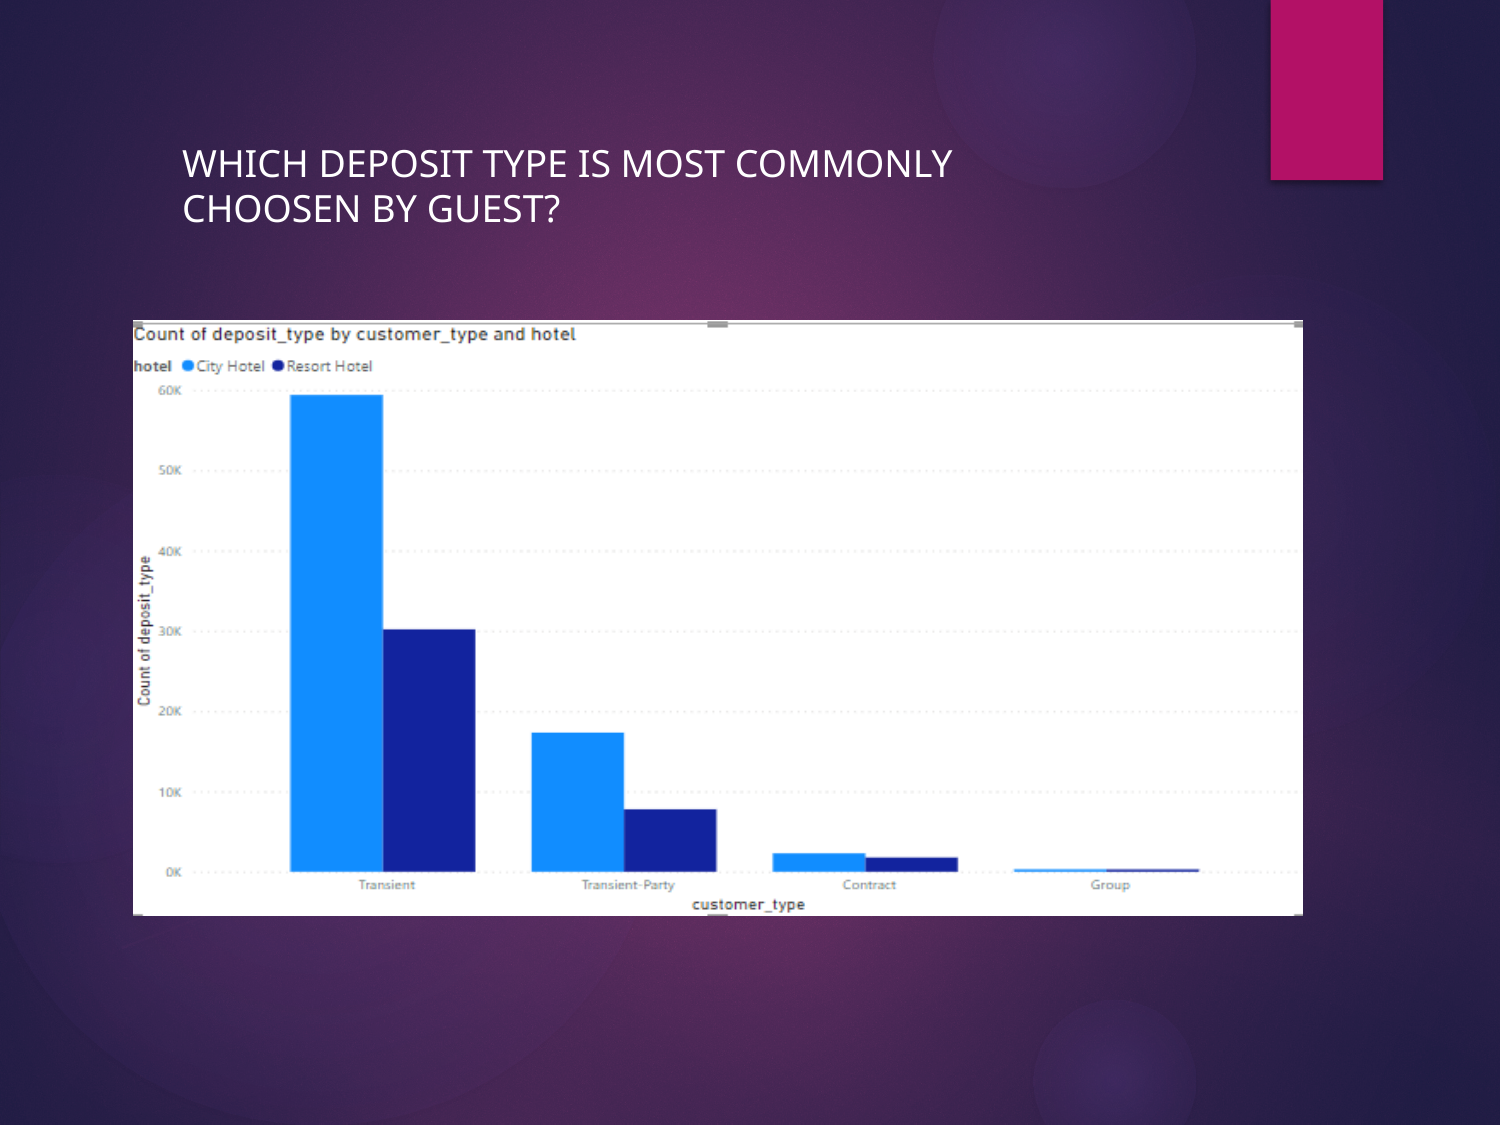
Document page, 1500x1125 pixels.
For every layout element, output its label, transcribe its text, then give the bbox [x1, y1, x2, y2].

text_box WHICH DEPOSIT TYPE IS MOST COMMONLY CHOOSEN BY GUEST? [167, 132, 987, 238]
picture [133, 319, 1303, 916]
